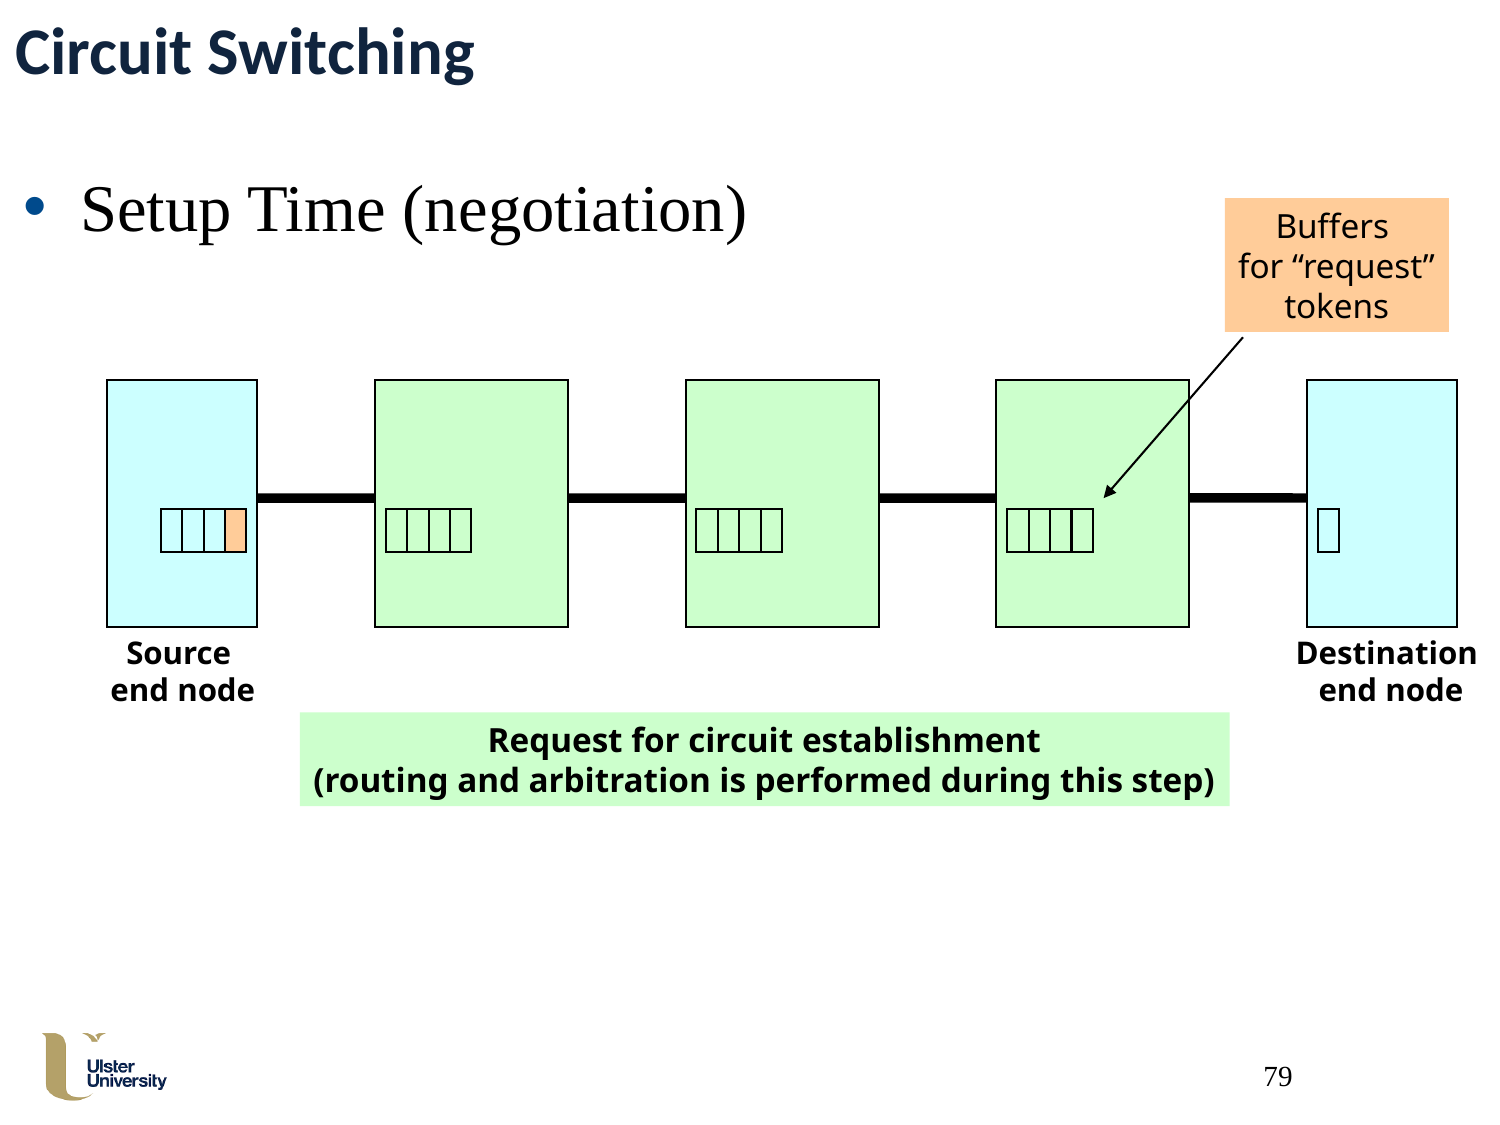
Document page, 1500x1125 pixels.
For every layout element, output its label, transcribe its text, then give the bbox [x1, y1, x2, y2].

text_box [1306, 380, 1458, 625]
picture [21, 1014, 187, 1120]
slide_number 79 [1102, 1049, 1454, 1110]
text_box [996, 380, 1101, 507]
list Setup Time (negotiation) [8, 157, 1483, 1014]
text_box [996, 560, 1190, 627]
text_box [106, 380, 258, 625]
text_box [374, 380, 568, 507]
text_box Destination end node [1282, 625, 1500, 715]
text_box [685, 560, 879, 627]
text_box Source end node [97, 625, 269, 715]
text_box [160, 508, 1340, 553]
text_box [1103, 197, 1447, 499]
text_box Request for circuit establishment (routing and arbitration is performed during this step) [299, 712, 1230, 807]
text_box [374, 560, 568, 627]
text_box [685, 380, 879, 507]
title Circuit Switching [0, 0, 1500, 168]
